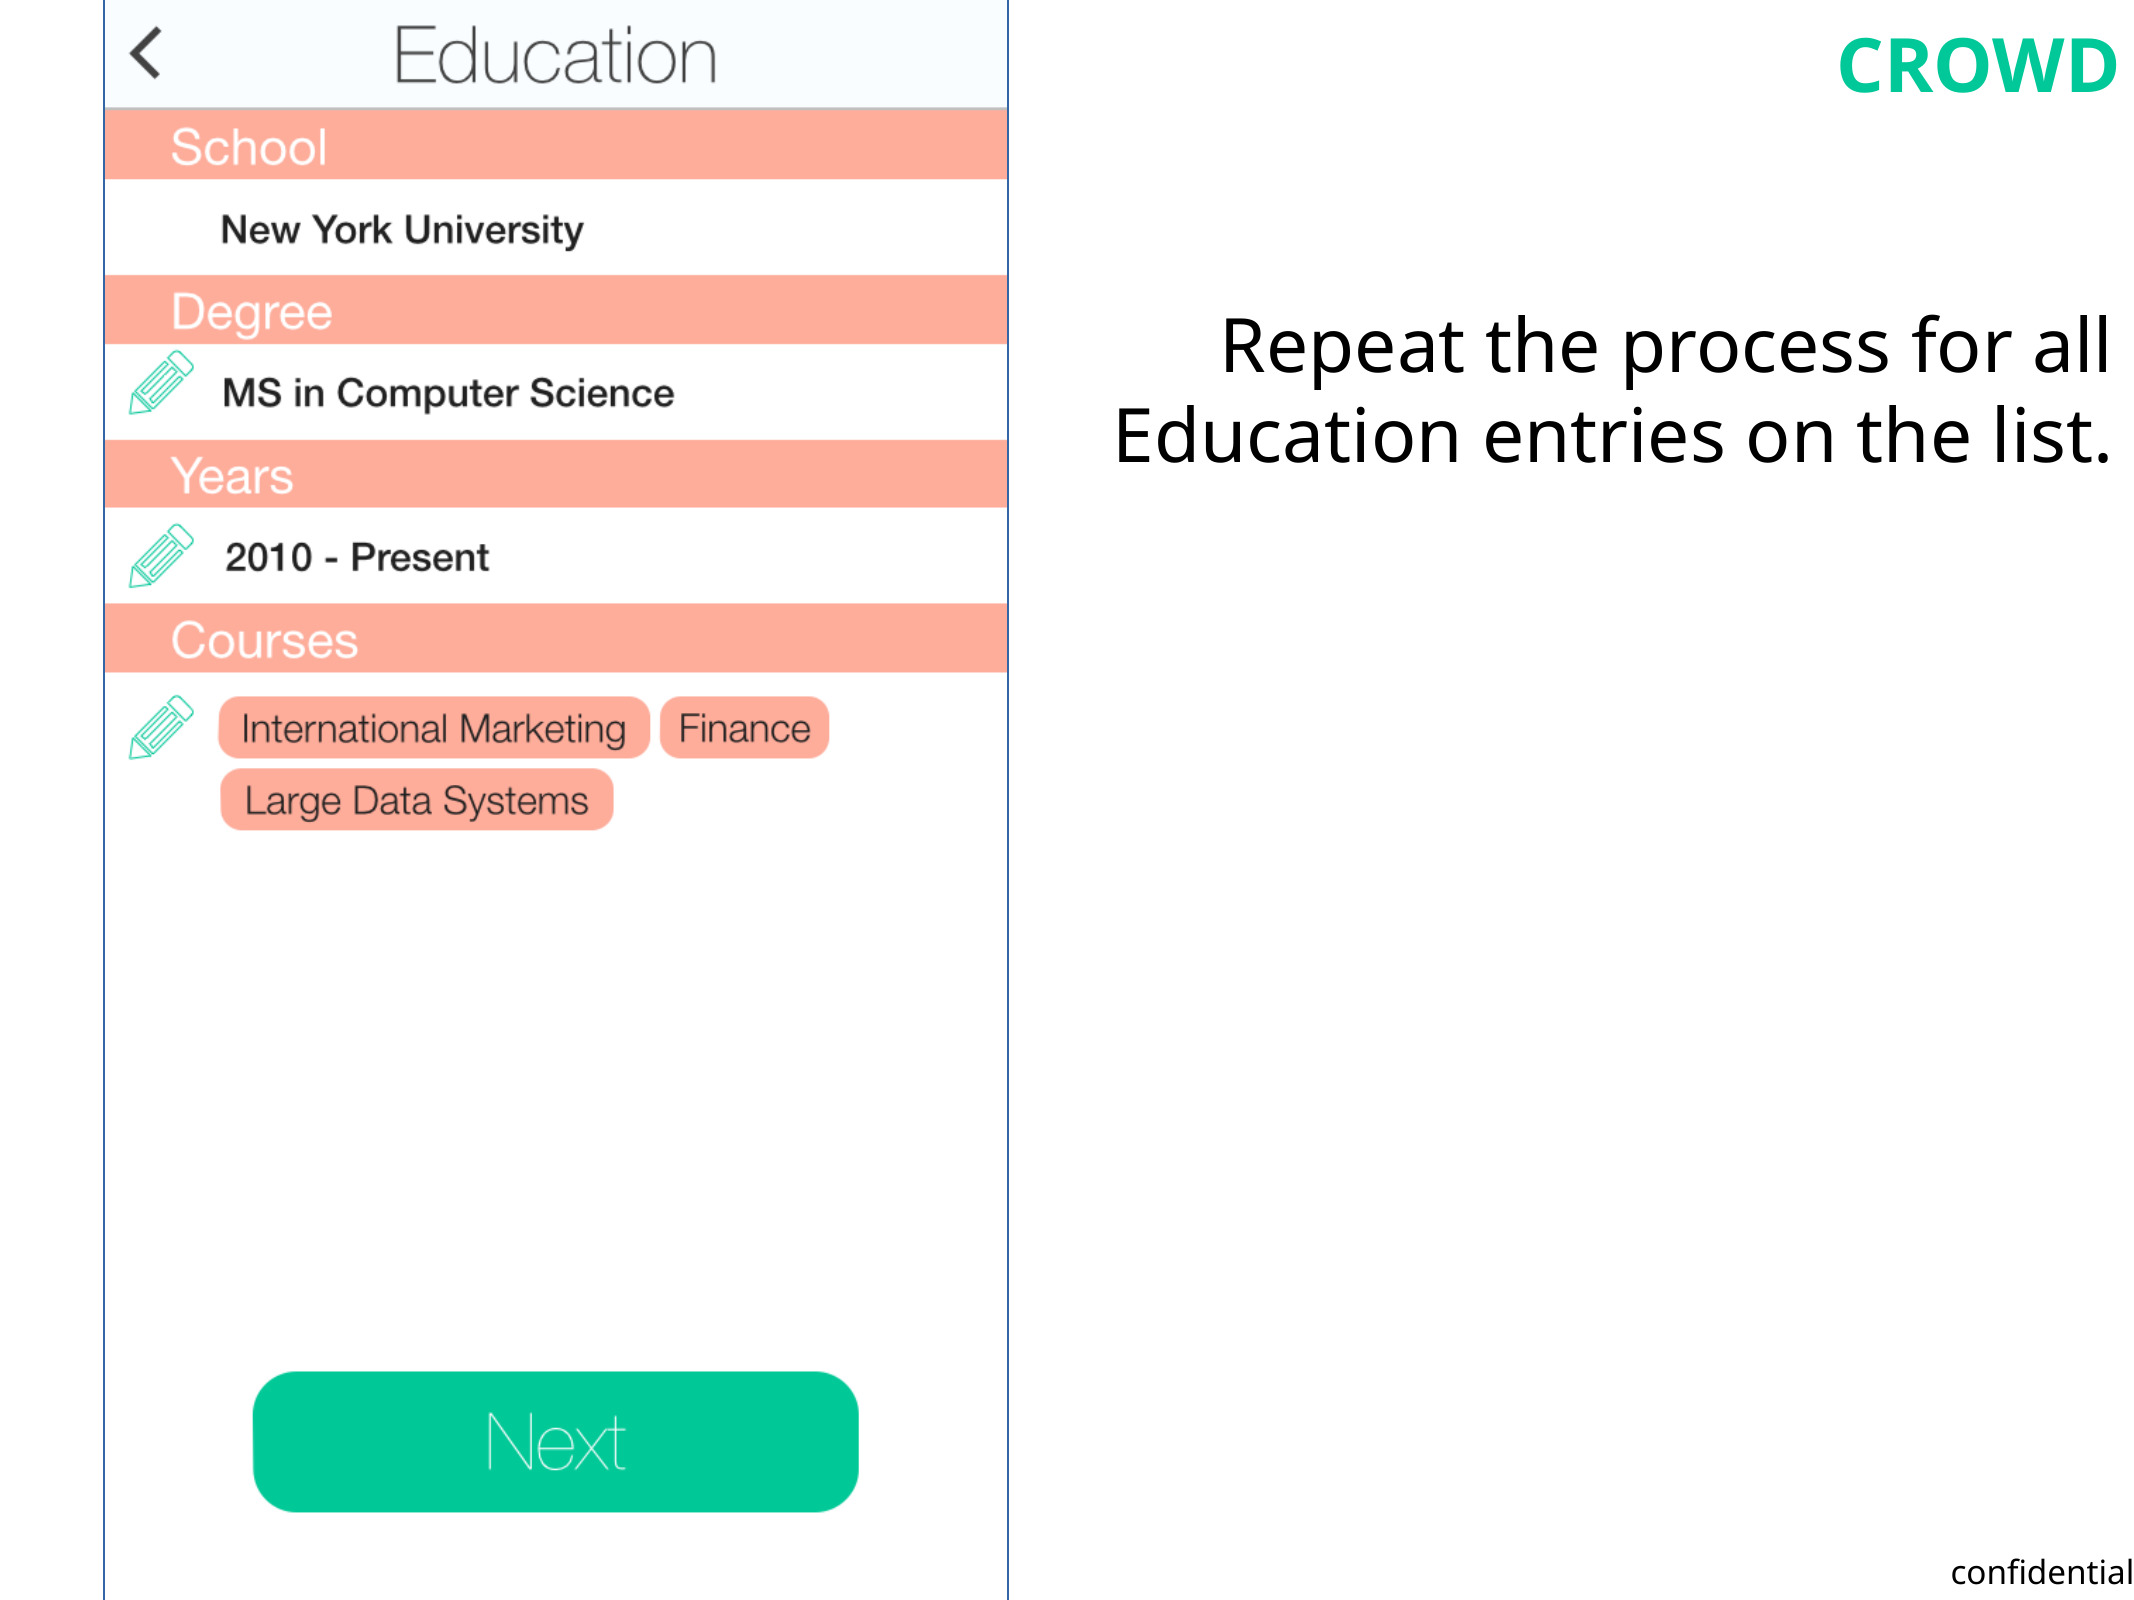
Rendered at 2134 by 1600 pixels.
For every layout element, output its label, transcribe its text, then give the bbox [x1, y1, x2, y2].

text_box Repeat the process for all Education entries on the list. [1015, 289, 2122, 486]
picture [104, 0, 1007, 1600]
